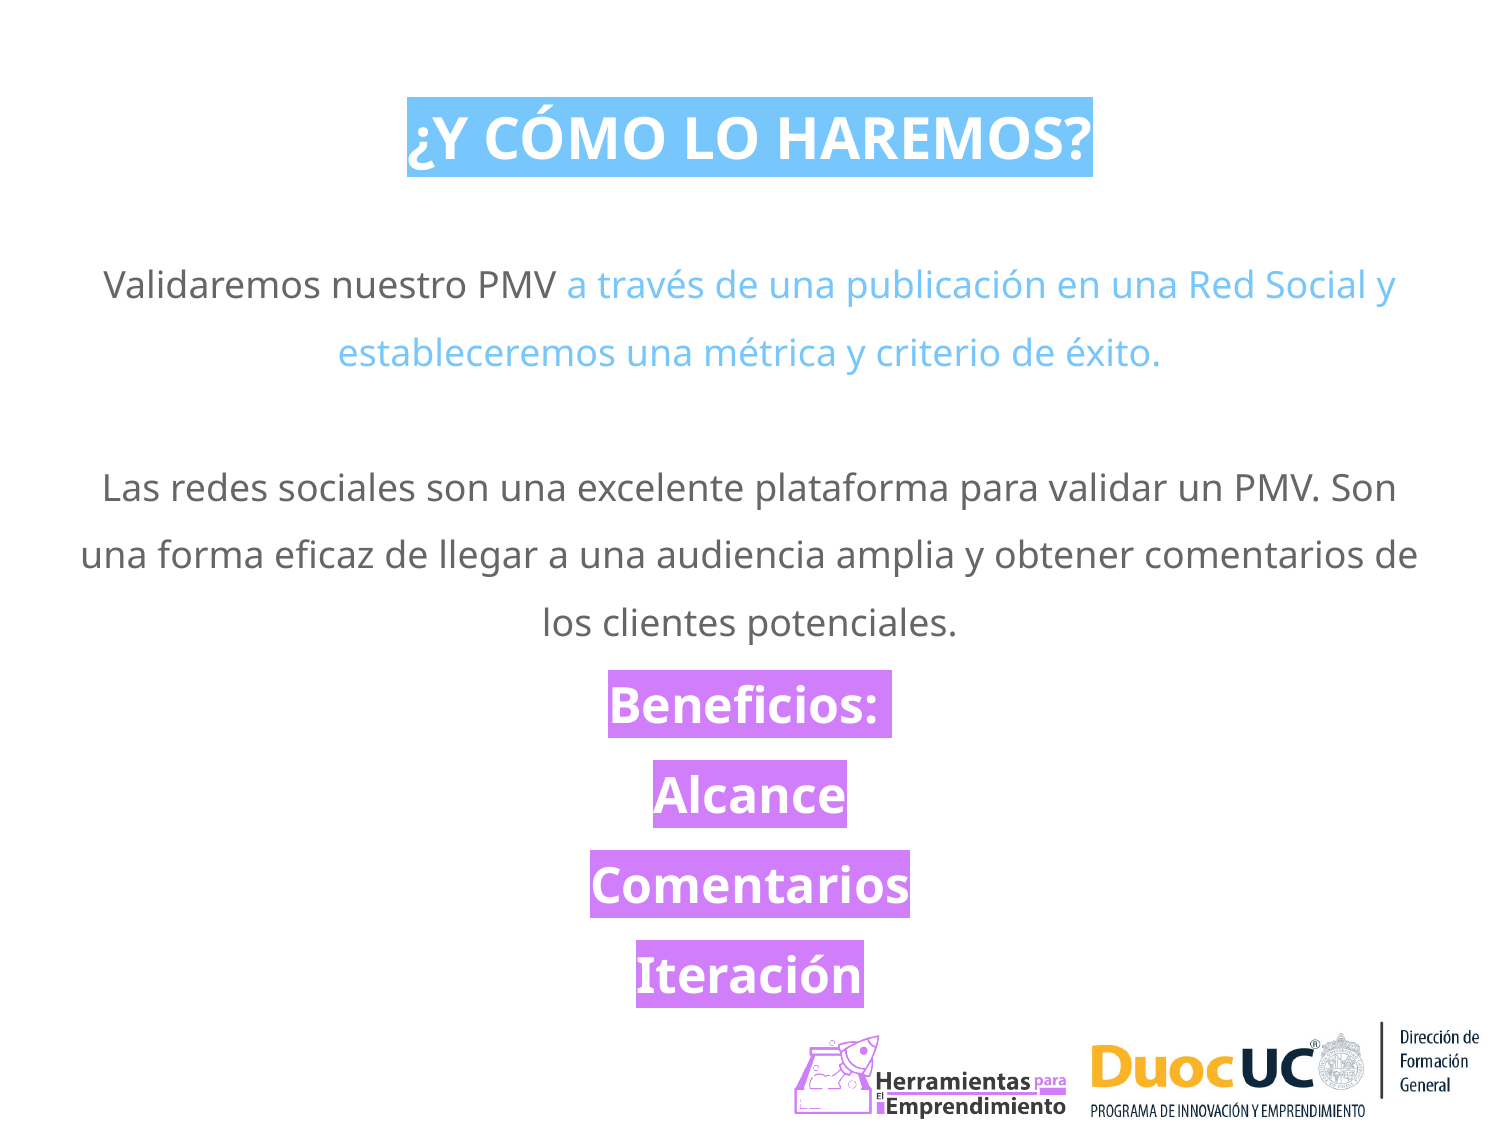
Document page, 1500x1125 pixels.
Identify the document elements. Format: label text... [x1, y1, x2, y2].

picture [794, 1021, 1496, 1125]
text_box ¿Y CÓMO LO HAREMOS? Validaremos nuestro PMV a través de una publicación en una Red Social y estableceremos una métrica y criterio de éxito. Las redes sociales son una excelente plataforma para validar un PMV. Son una forma eficaz de llegar a una audiencia amplia y obtener comentarios de los clientes potenciales. Beneficios: Alcance Comentarios Iteración [57, 51, 1443, 1087]
